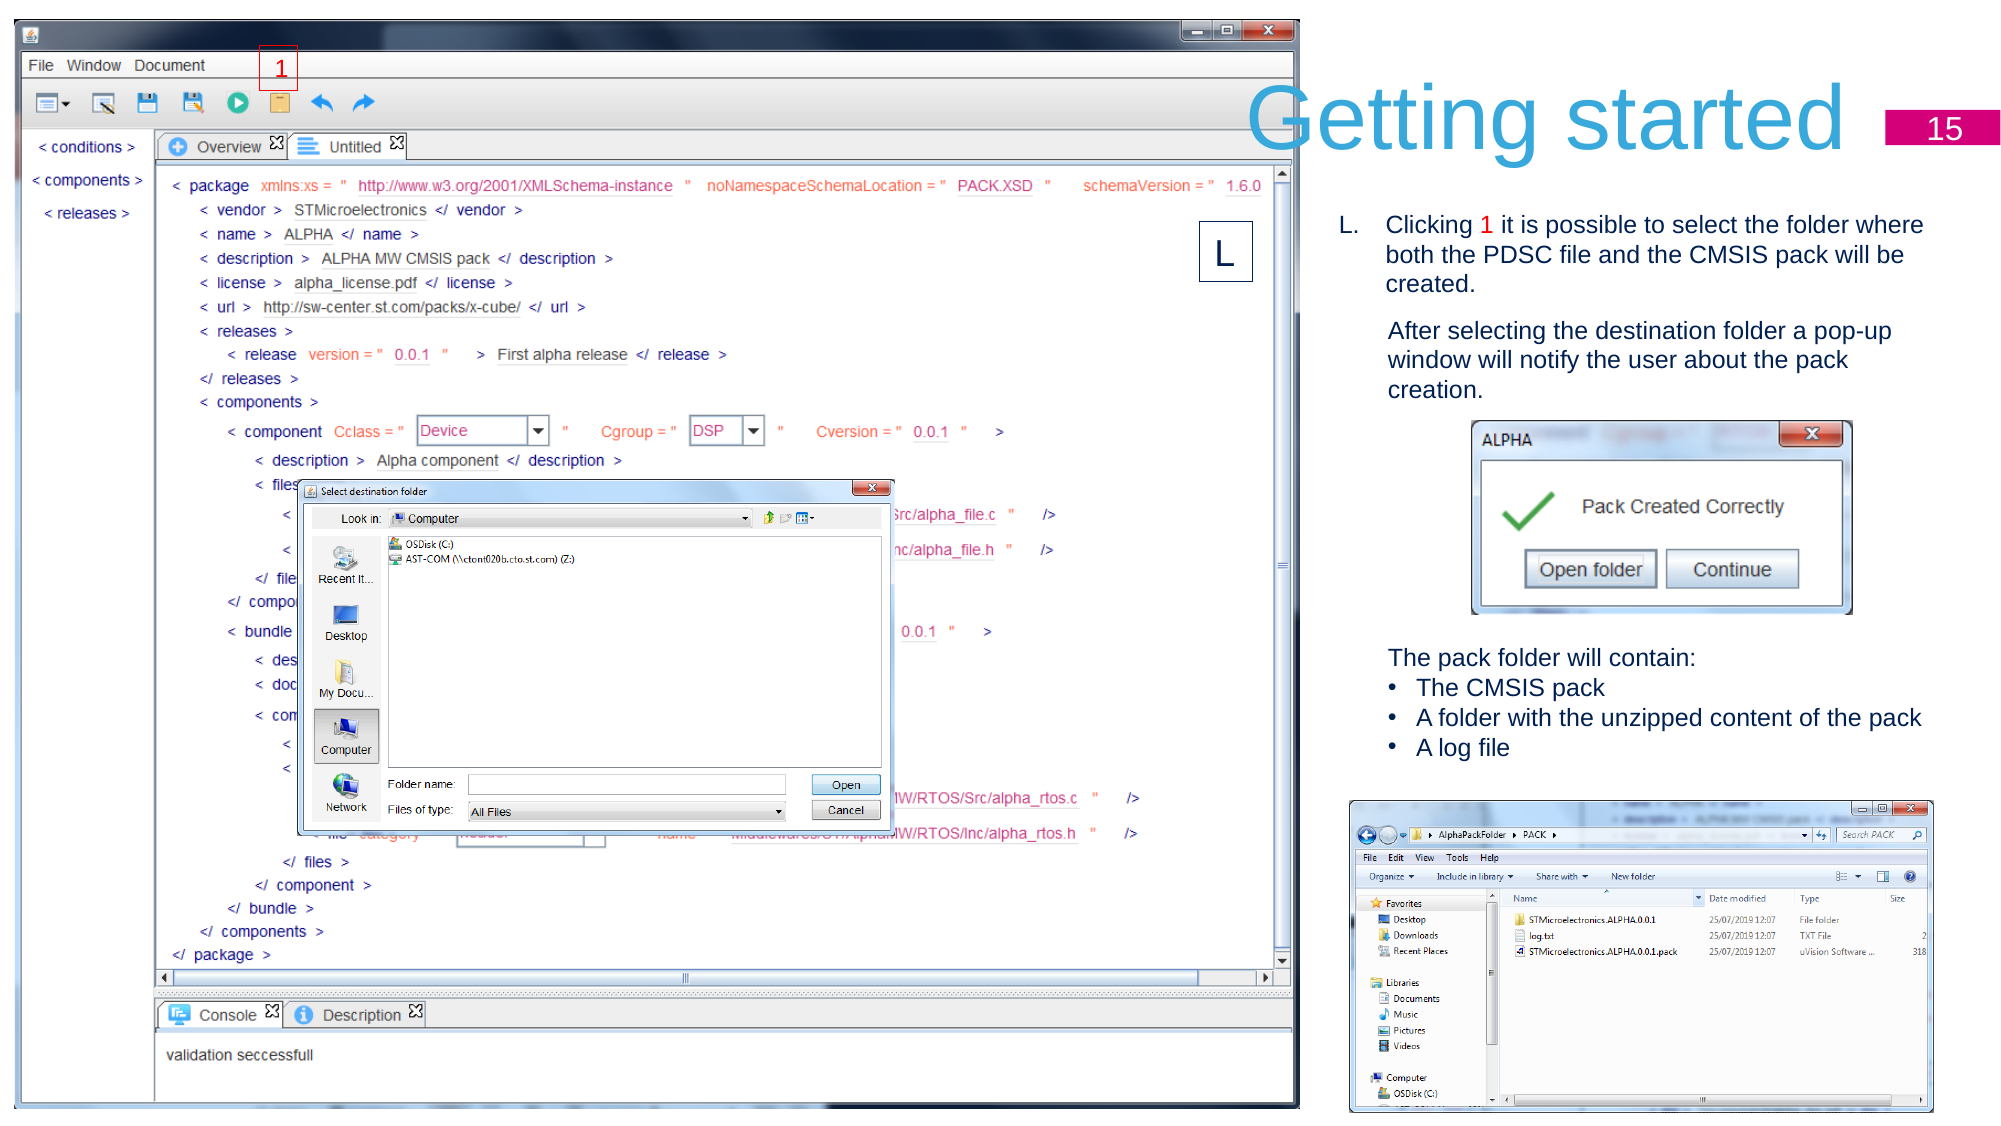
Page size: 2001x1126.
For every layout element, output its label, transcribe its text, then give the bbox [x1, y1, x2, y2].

text_box Clicking 1 it is possible to select the folder where both the PDSC file and the CMSIS pack will be created. [1323, 200, 1979, 306]
text_box The pack folder will contain: The CMSIS pack A folder with the unzipped content of the pack A log file [1373, 634, 1960, 769]
picture [1471, 420, 1853, 615]
picture [1348, 800, 1934, 1113]
slide_number 15 [1885, 109, 2001, 146]
title Getting started [1300, 19, 1867, 207]
picture [13, 18, 1300, 1110]
text_box After selecting the destination folder a pop-up window will notify the user about the pack creation. [1373, 306, 1960, 412]
